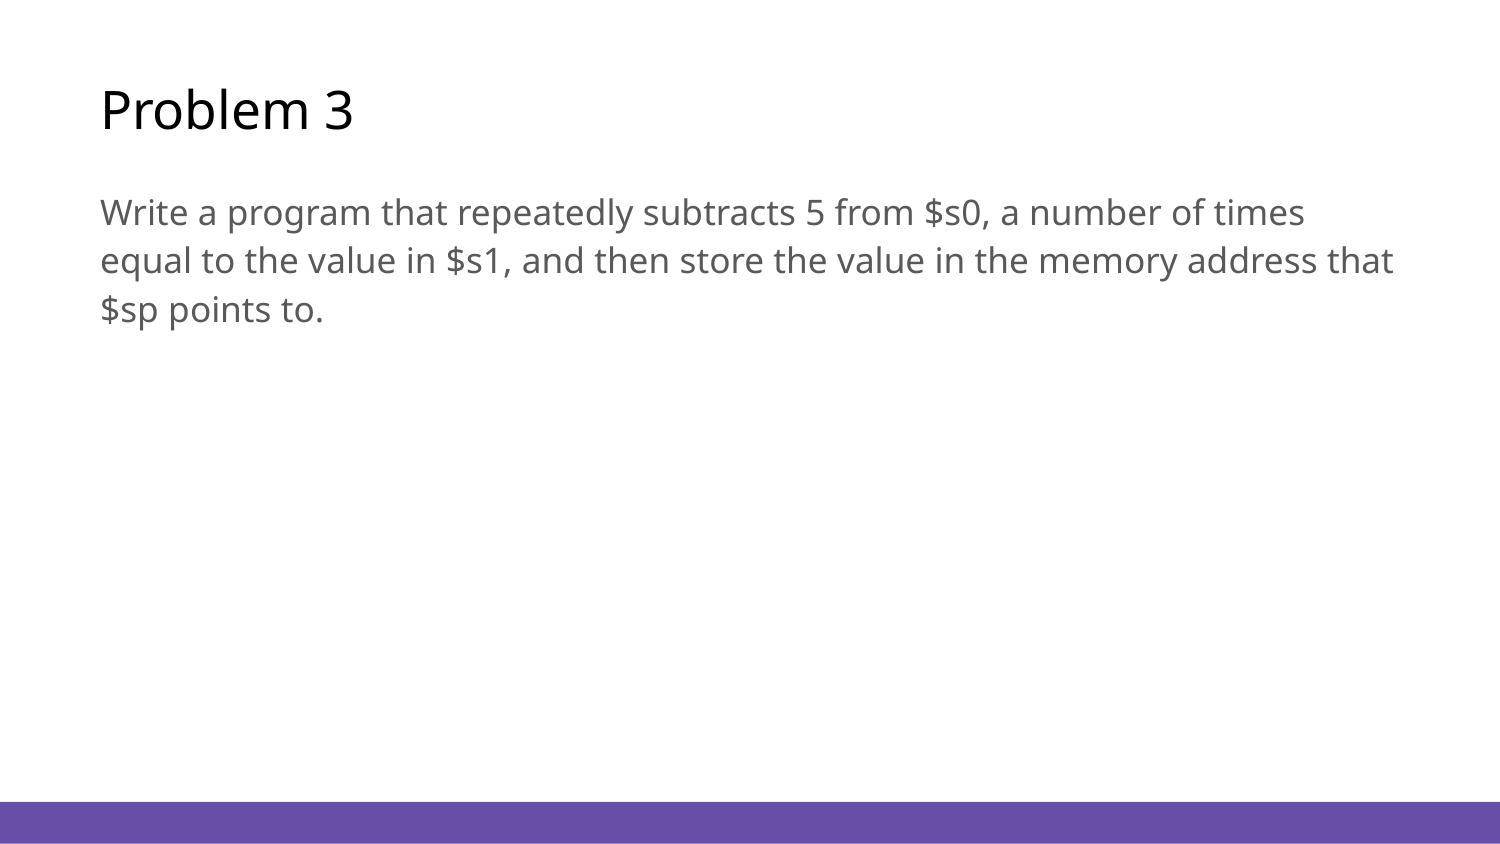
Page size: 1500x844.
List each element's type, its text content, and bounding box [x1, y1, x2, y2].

title Problem 3 [85, 61, 1415, 156]
list Write a program that repeatedly subtracts 5 from $s0, a number of times equal to the value in $s1, and then store the value in the memory address that $sp points to. [85, 168, 1415, 345]
